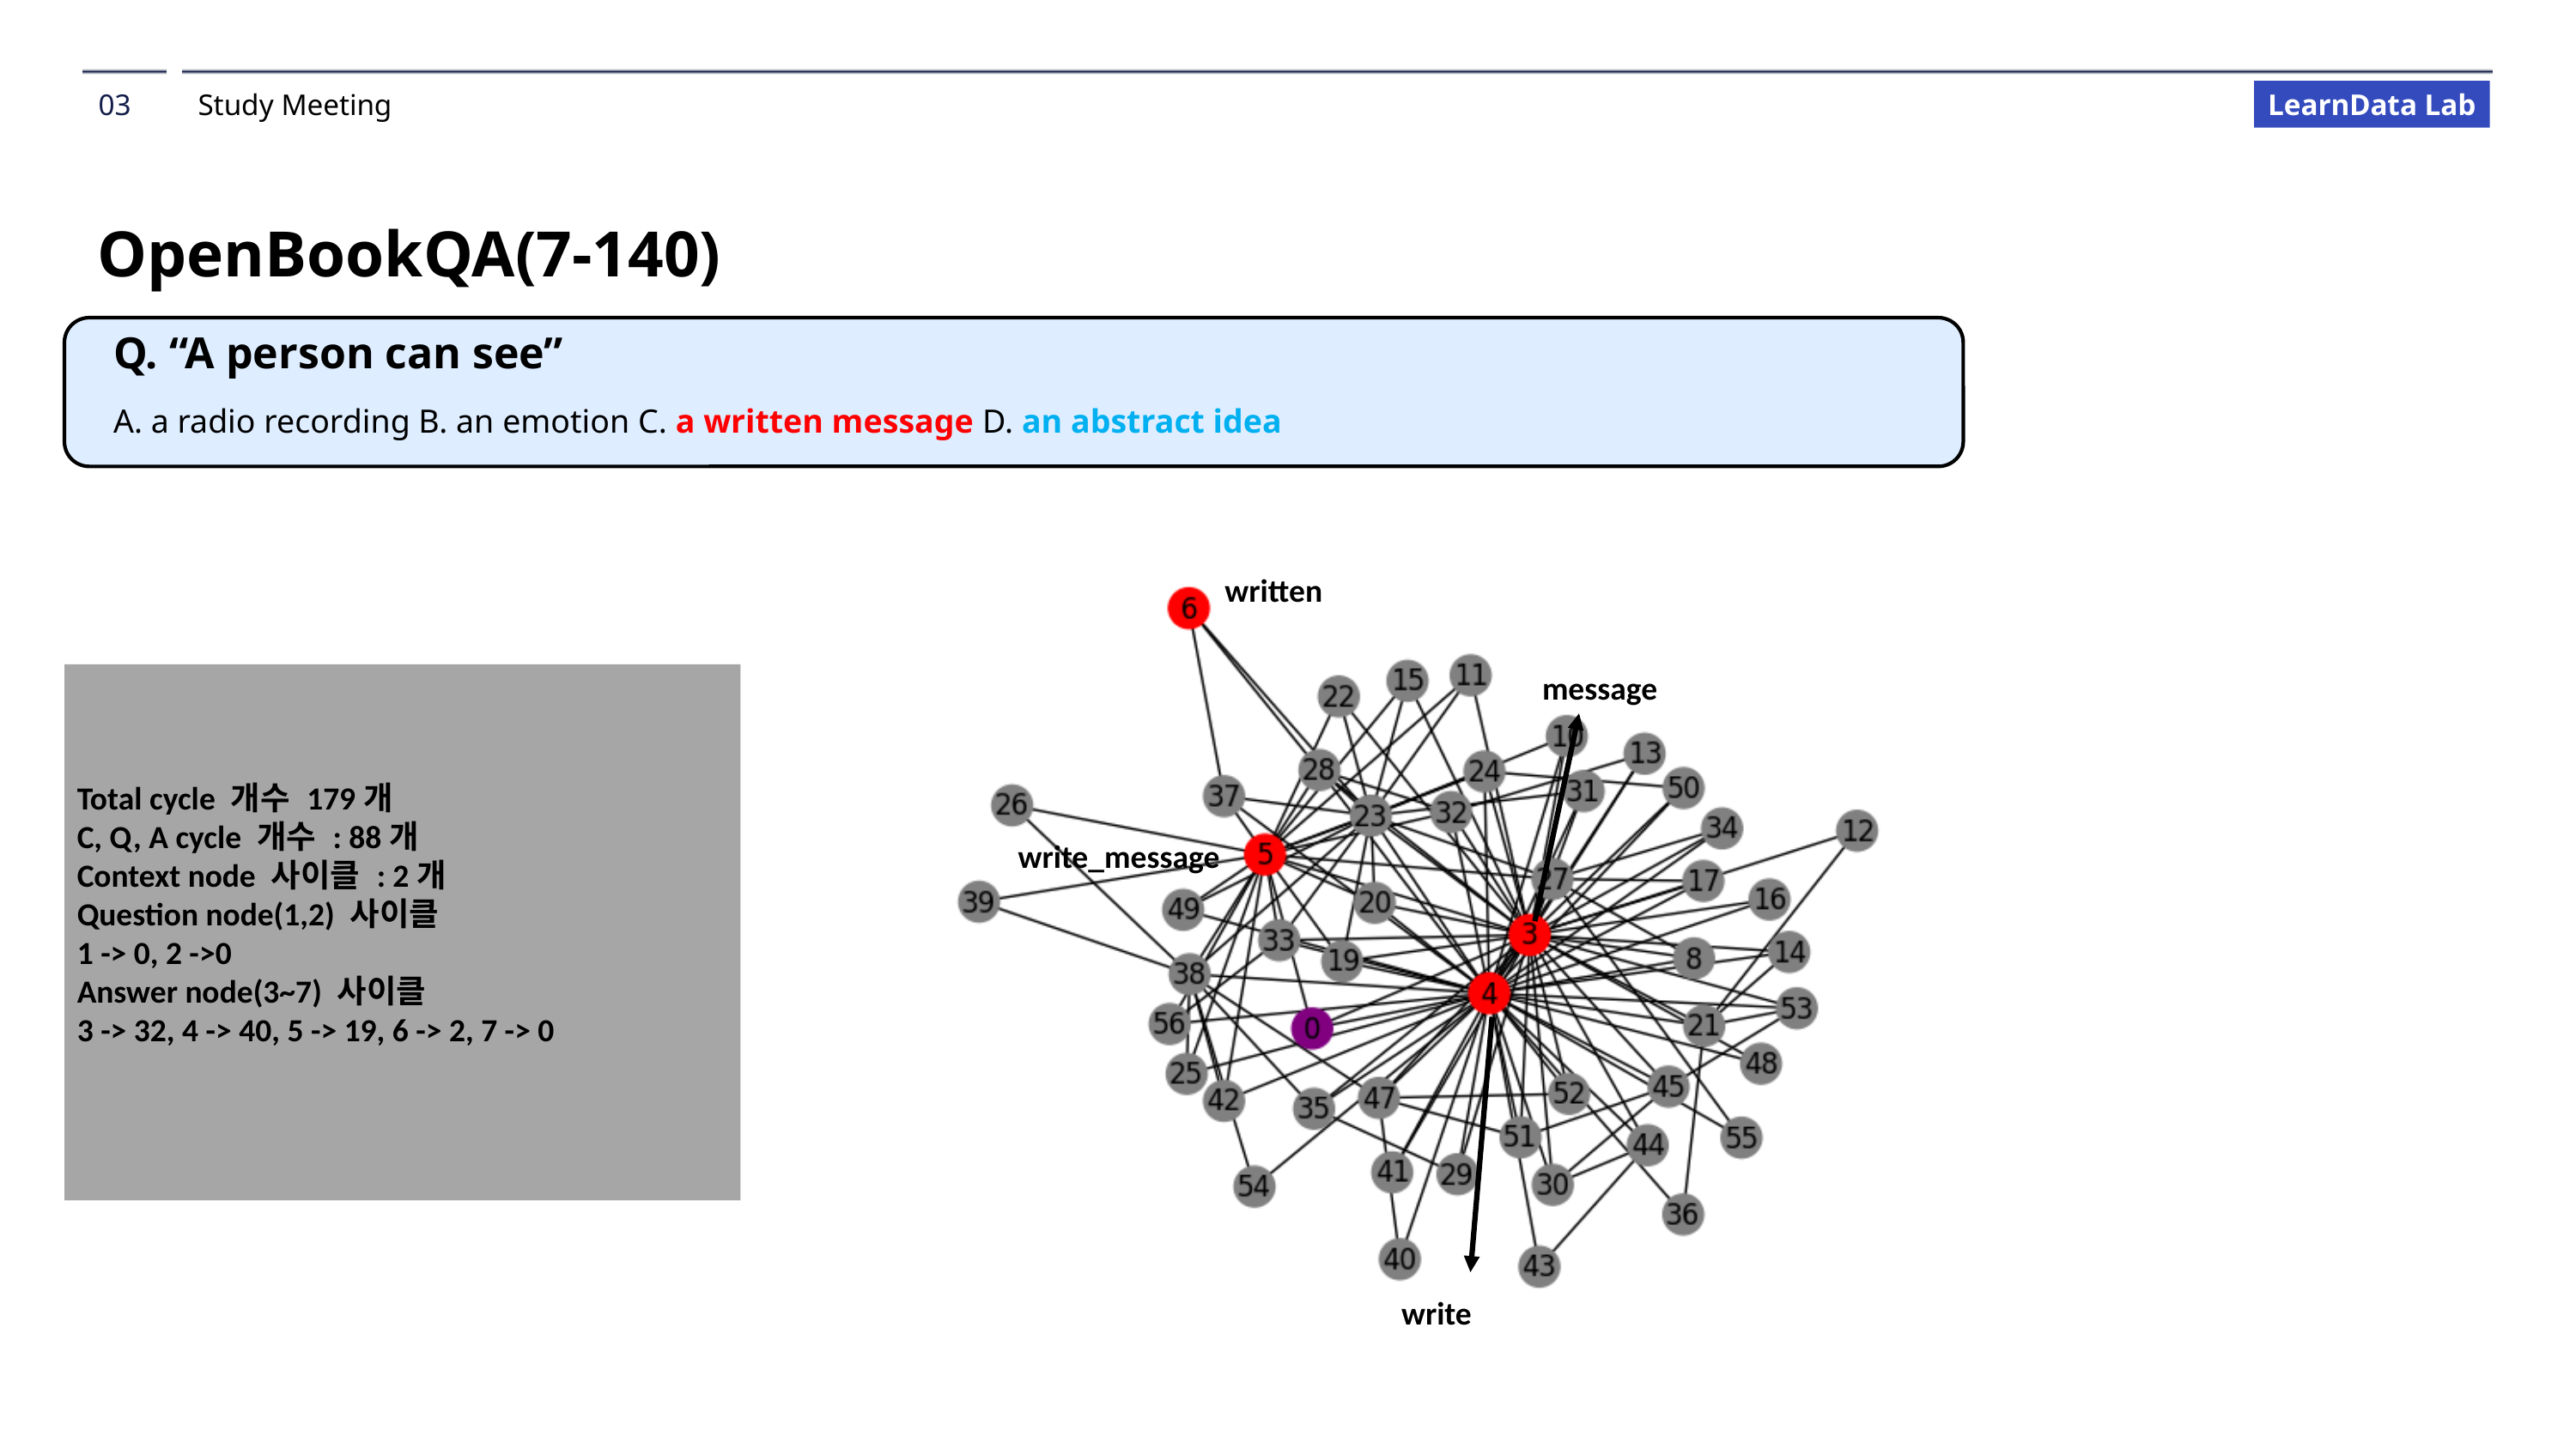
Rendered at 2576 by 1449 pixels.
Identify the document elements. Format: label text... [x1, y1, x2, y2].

text_box OpenBookQA(7-140) [84, 207, 952, 296]
picture [871, 524, 1966, 1354]
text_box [182, 67, 2493, 76]
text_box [82, 67, 167, 76]
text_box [1470, 1016, 1492, 1273]
text_box 03 [85, 82, 161, 128]
text_box Q. “A person can see” A. a radio recording B. an emotion C. a written message D. an abstract idea [100, 319, 1942, 446]
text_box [185, 80, 2490, 142]
text_box Total cycle 개수 179개 C, Q, A cycle 개수 : 88개 Context node 사이클 : 2개 Question node(1,2) 사이클 1 -> 0, 2 ->0 Answer node(3~7) 사이클 3 -> 32, 4 -> 40, 5 -> 19, 6 -> 2, 7 -> 0 [63, 663, 743, 1203]
text_box [62, 315, 1965, 469]
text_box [1534, 712, 1580, 922]
